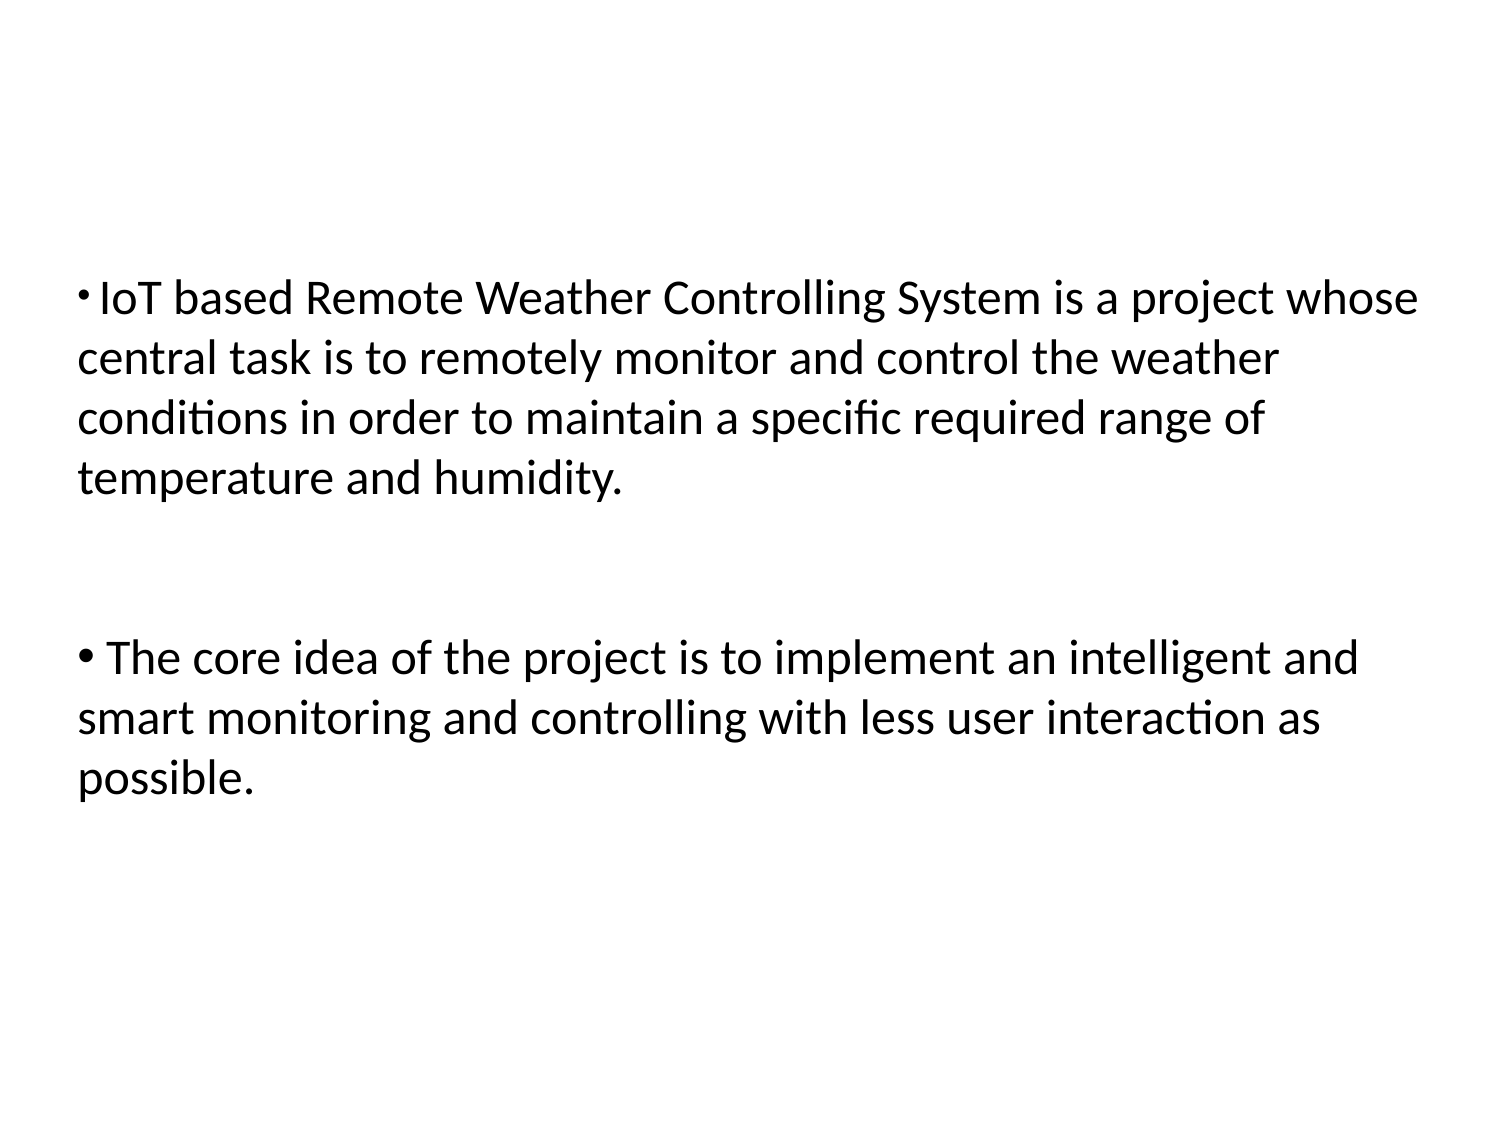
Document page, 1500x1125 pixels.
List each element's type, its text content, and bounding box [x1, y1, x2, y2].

text_box IoT based Remote Weather Controlling System is a project whose central task is to remotely monitor and control the weather conditions in order to maintain a specific required range of temperature and humidity. The core idea of the project is to implement an intelligent and smart monitoring and controlling with less user interaction as possible. [62, 212, 1438, 903]
